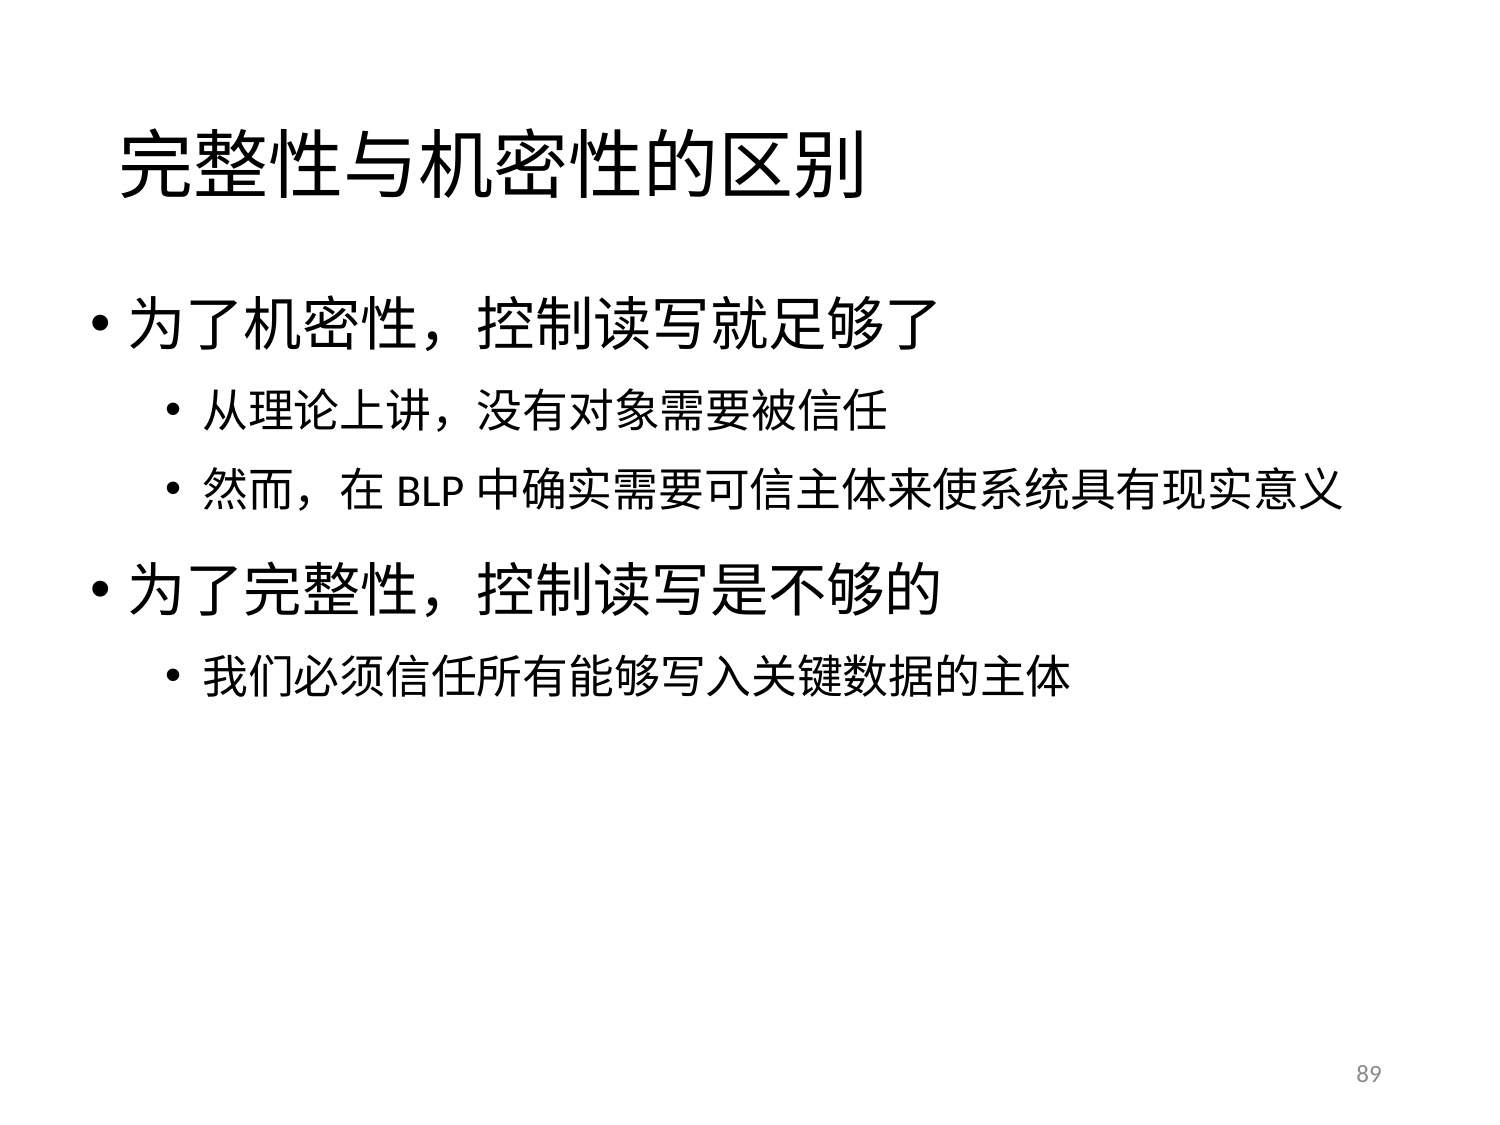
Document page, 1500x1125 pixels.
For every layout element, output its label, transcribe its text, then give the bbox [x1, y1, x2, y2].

title 完整性与机密性的区别 [103, 59, 1397, 262]
list 为了机密性，控制读写就足够了 从理论上讲，没有对象需要被信任 然而，在BLP中确实需要可信主体来使系统具有现实意义 为了完整性，控制读写是不够的 我们必须信任所有能够写入关键数据的主体 [75, 262, 1438, 1008]
slide_number 89 [1059, 1042, 1397, 1103]
